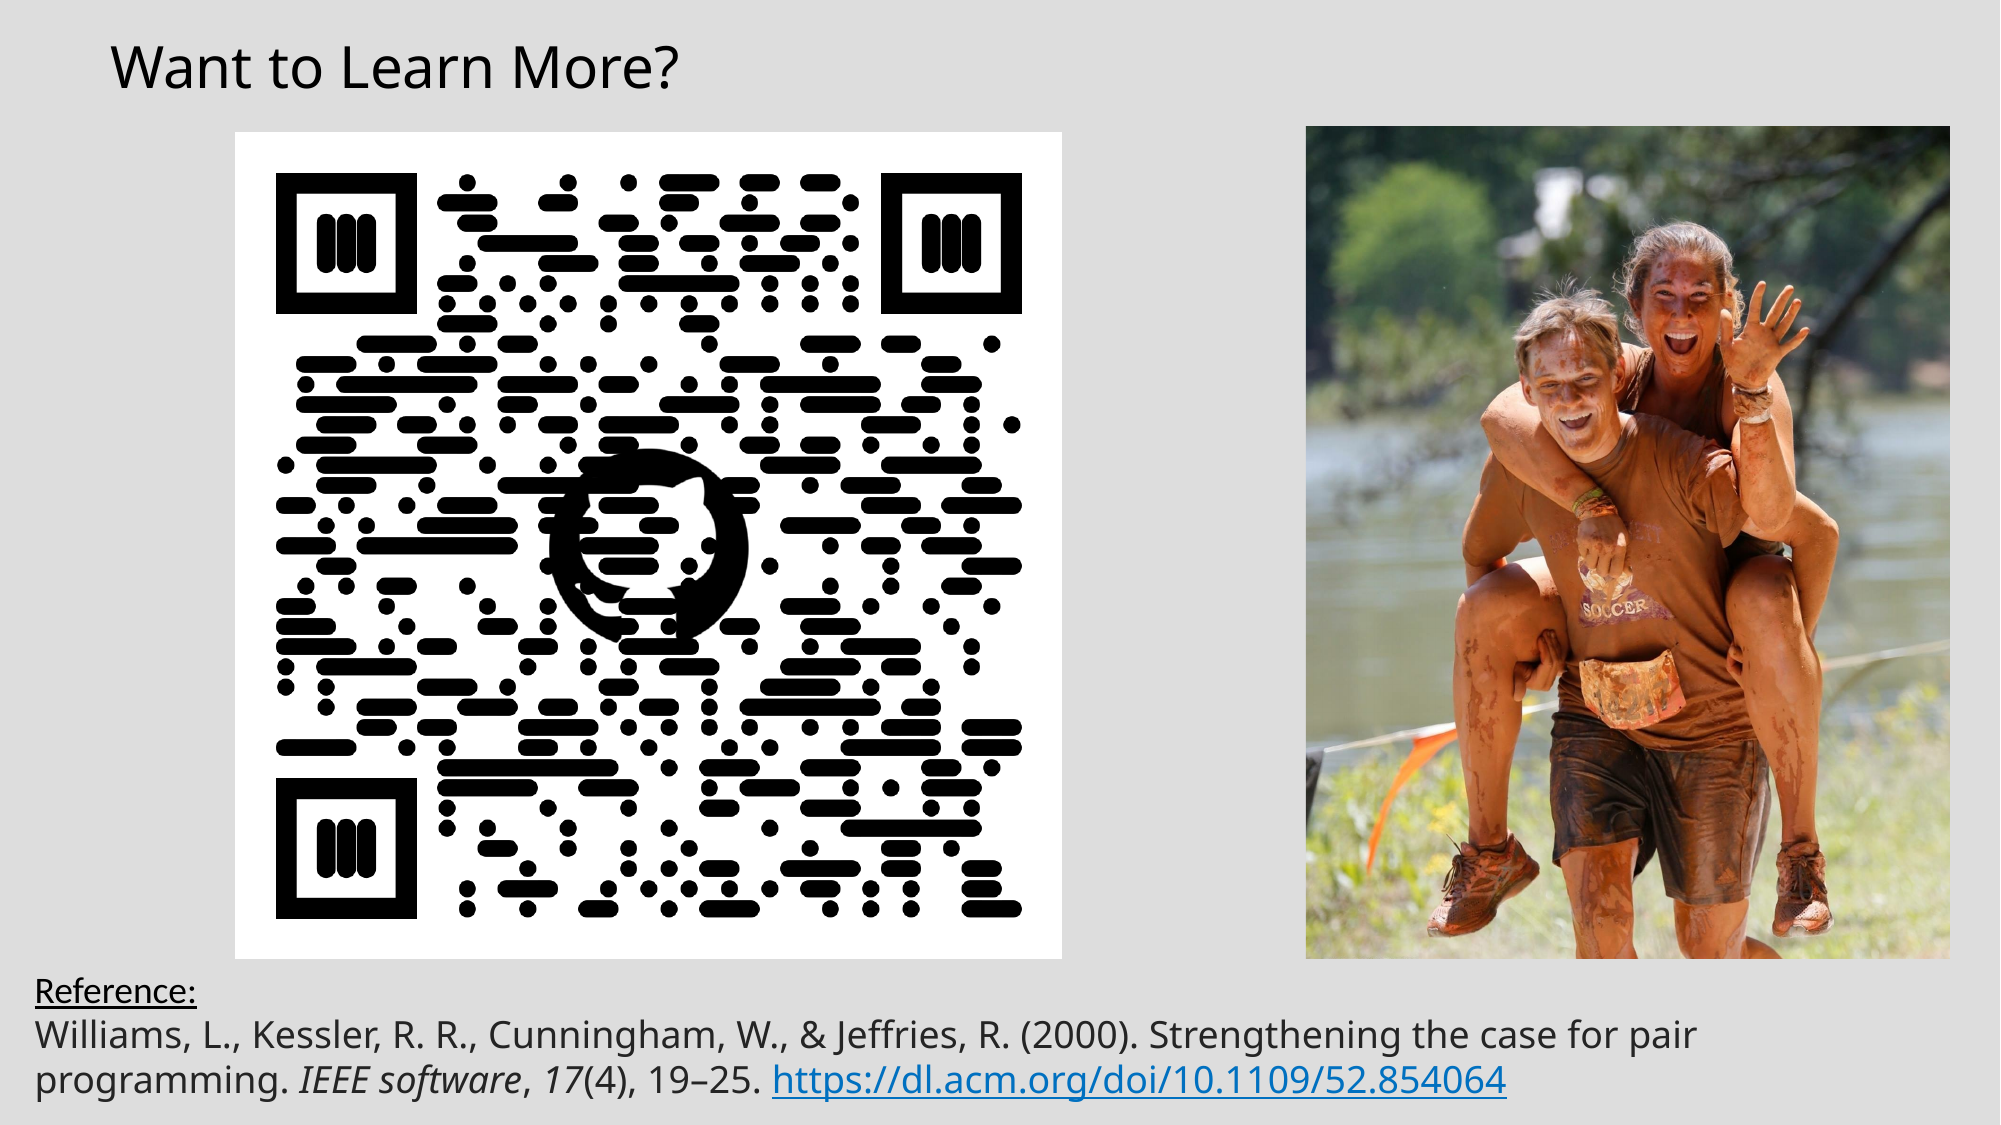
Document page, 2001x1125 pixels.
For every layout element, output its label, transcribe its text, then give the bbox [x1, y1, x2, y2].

picture [235, 132, 1062, 959]
text_box Reference: Williams, L., Kessler, R. R., Cunningham, W., & Jeffries, R. (2000). Strengthening the case for pair programming. IEEE software, 17(4), 19–25. https://dl.acm.org/doi/10.1109/52.854064 [19, 958, 1981, 1115]
text_box Want to Learn More? [95, 22, 1845, 108]
picture [1305, 126, 1952, 959]
